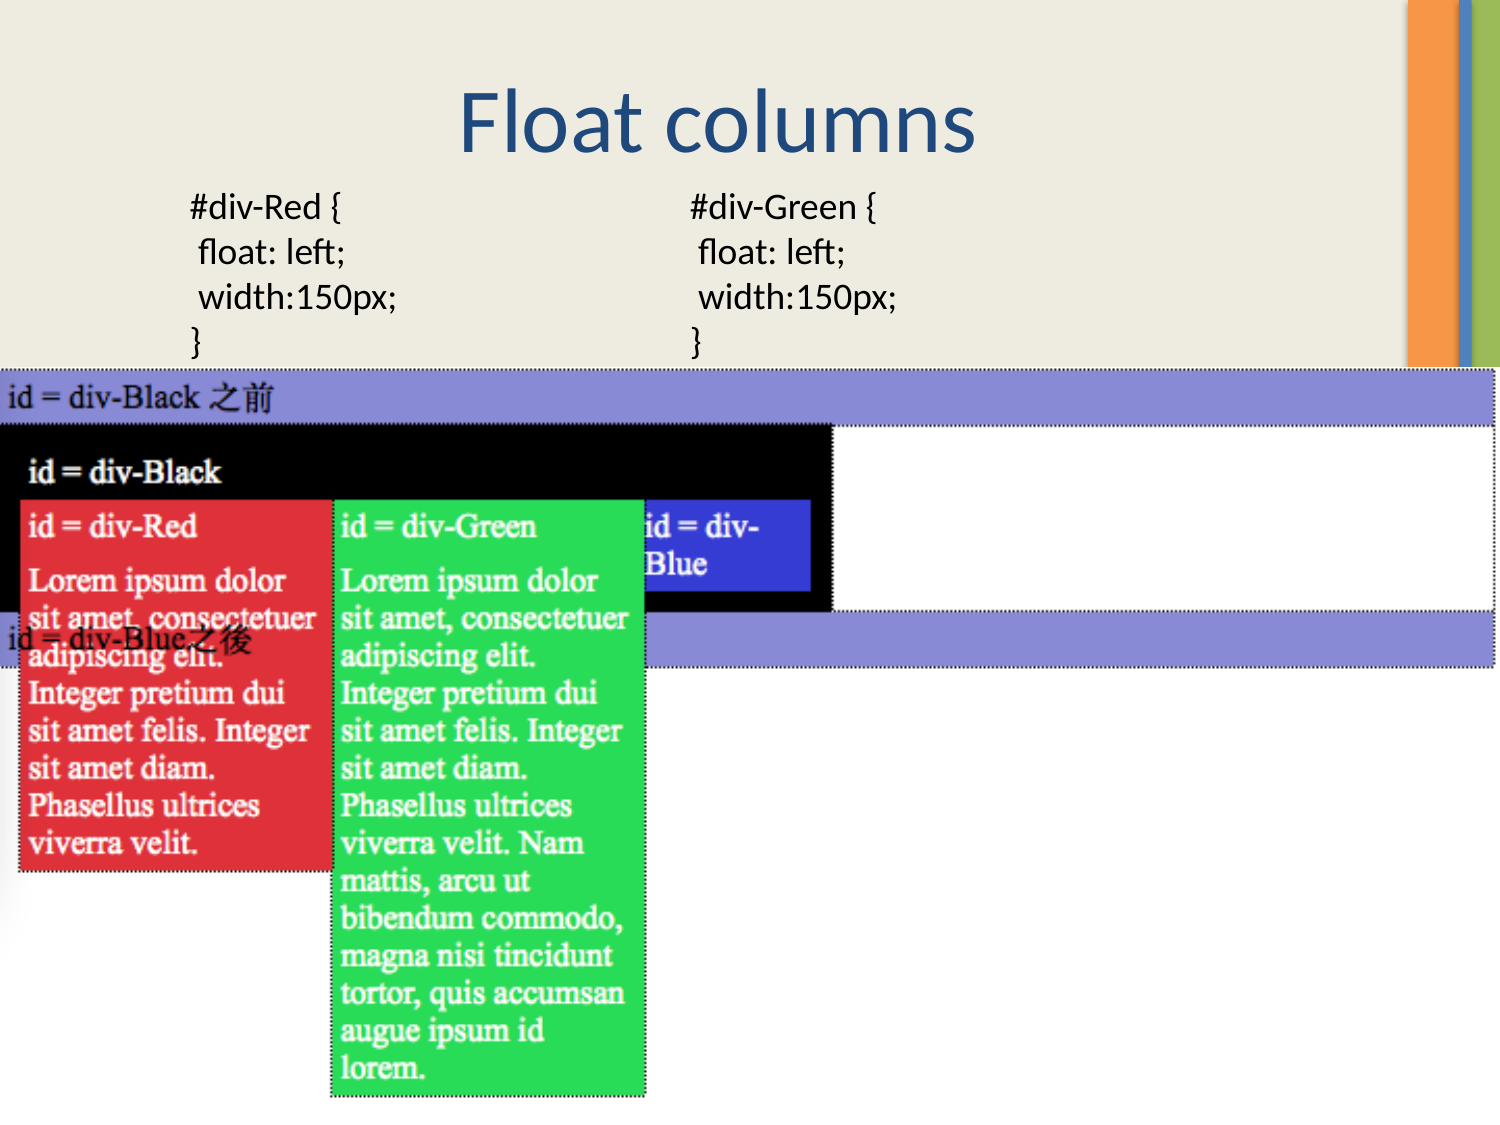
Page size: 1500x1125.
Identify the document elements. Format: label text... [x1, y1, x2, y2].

title Float columns [75, 45, 1363, 188]
picture [0, 367, 1500, 1125]
text_box #div-Green { float: left; width:150px; } [674, 174, 1425, 366]
text_box #div-Red { float: left; width:150px; } [174, 174, 674, 366]
